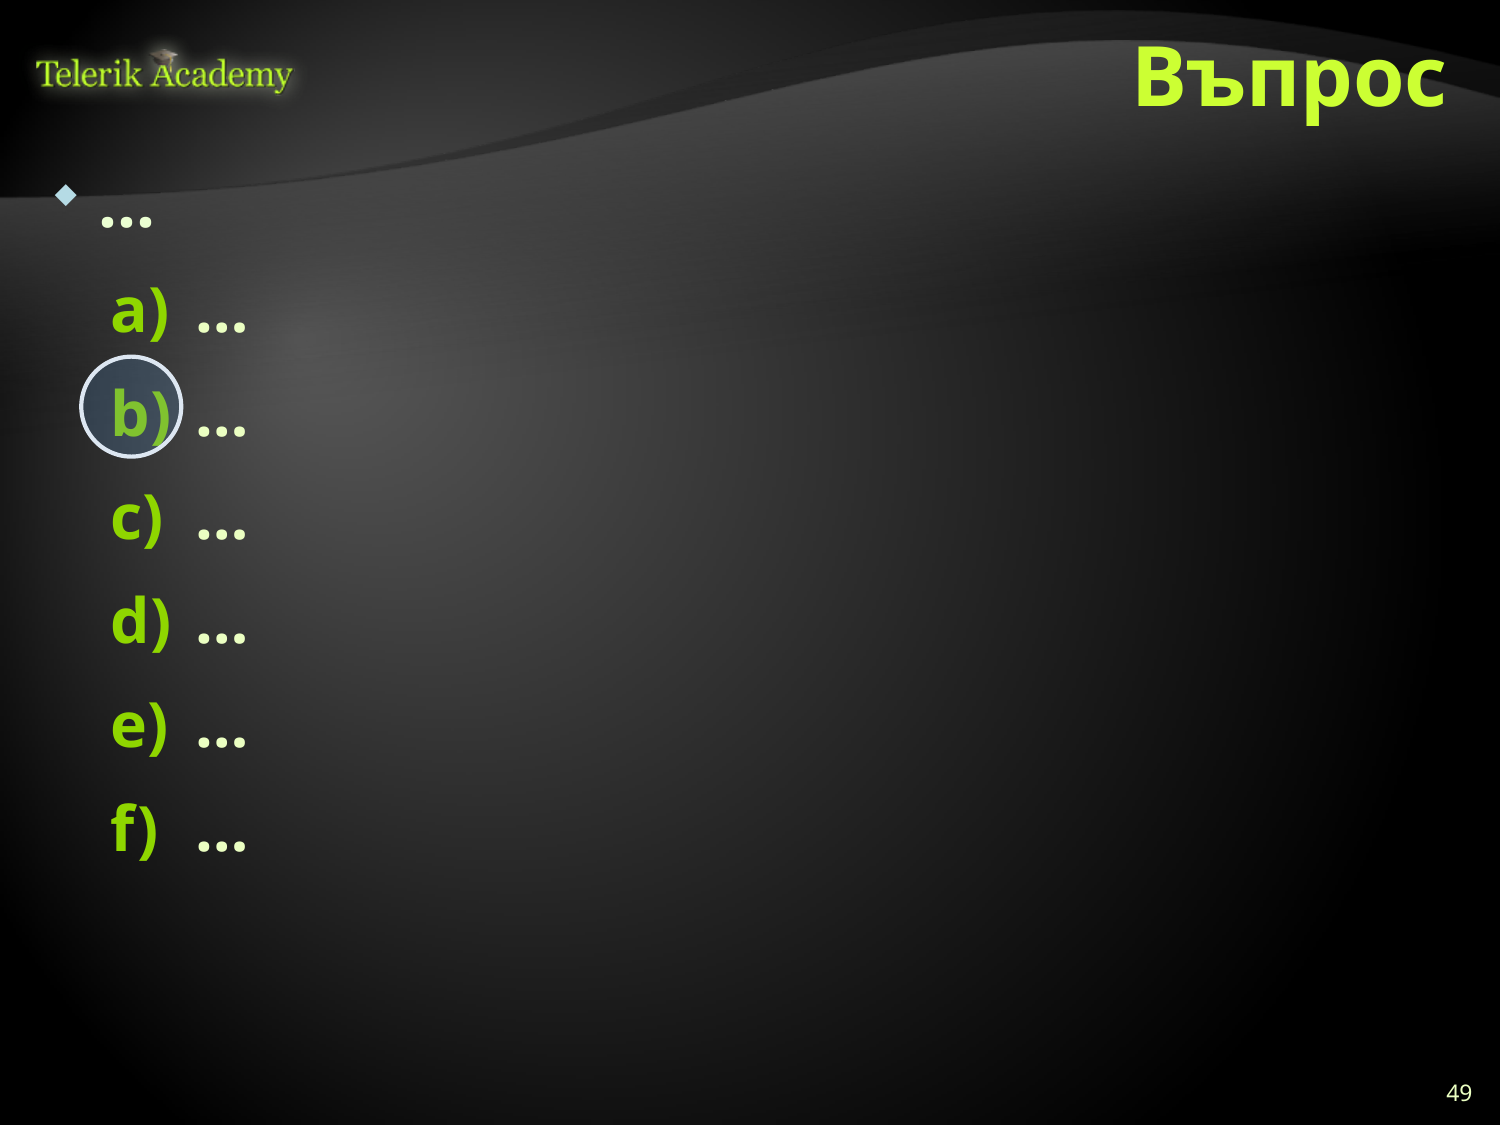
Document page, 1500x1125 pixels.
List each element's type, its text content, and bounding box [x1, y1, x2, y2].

title Въпрос [300, 12, 1463, 149]
list … … … … … … … [37, 149, 1463, 1075]
slide_number 49 [1412, 1074, 1488, 1113]
picture [0, 0, 1500, 1125]
text_box [79, 354, 184, 459]
